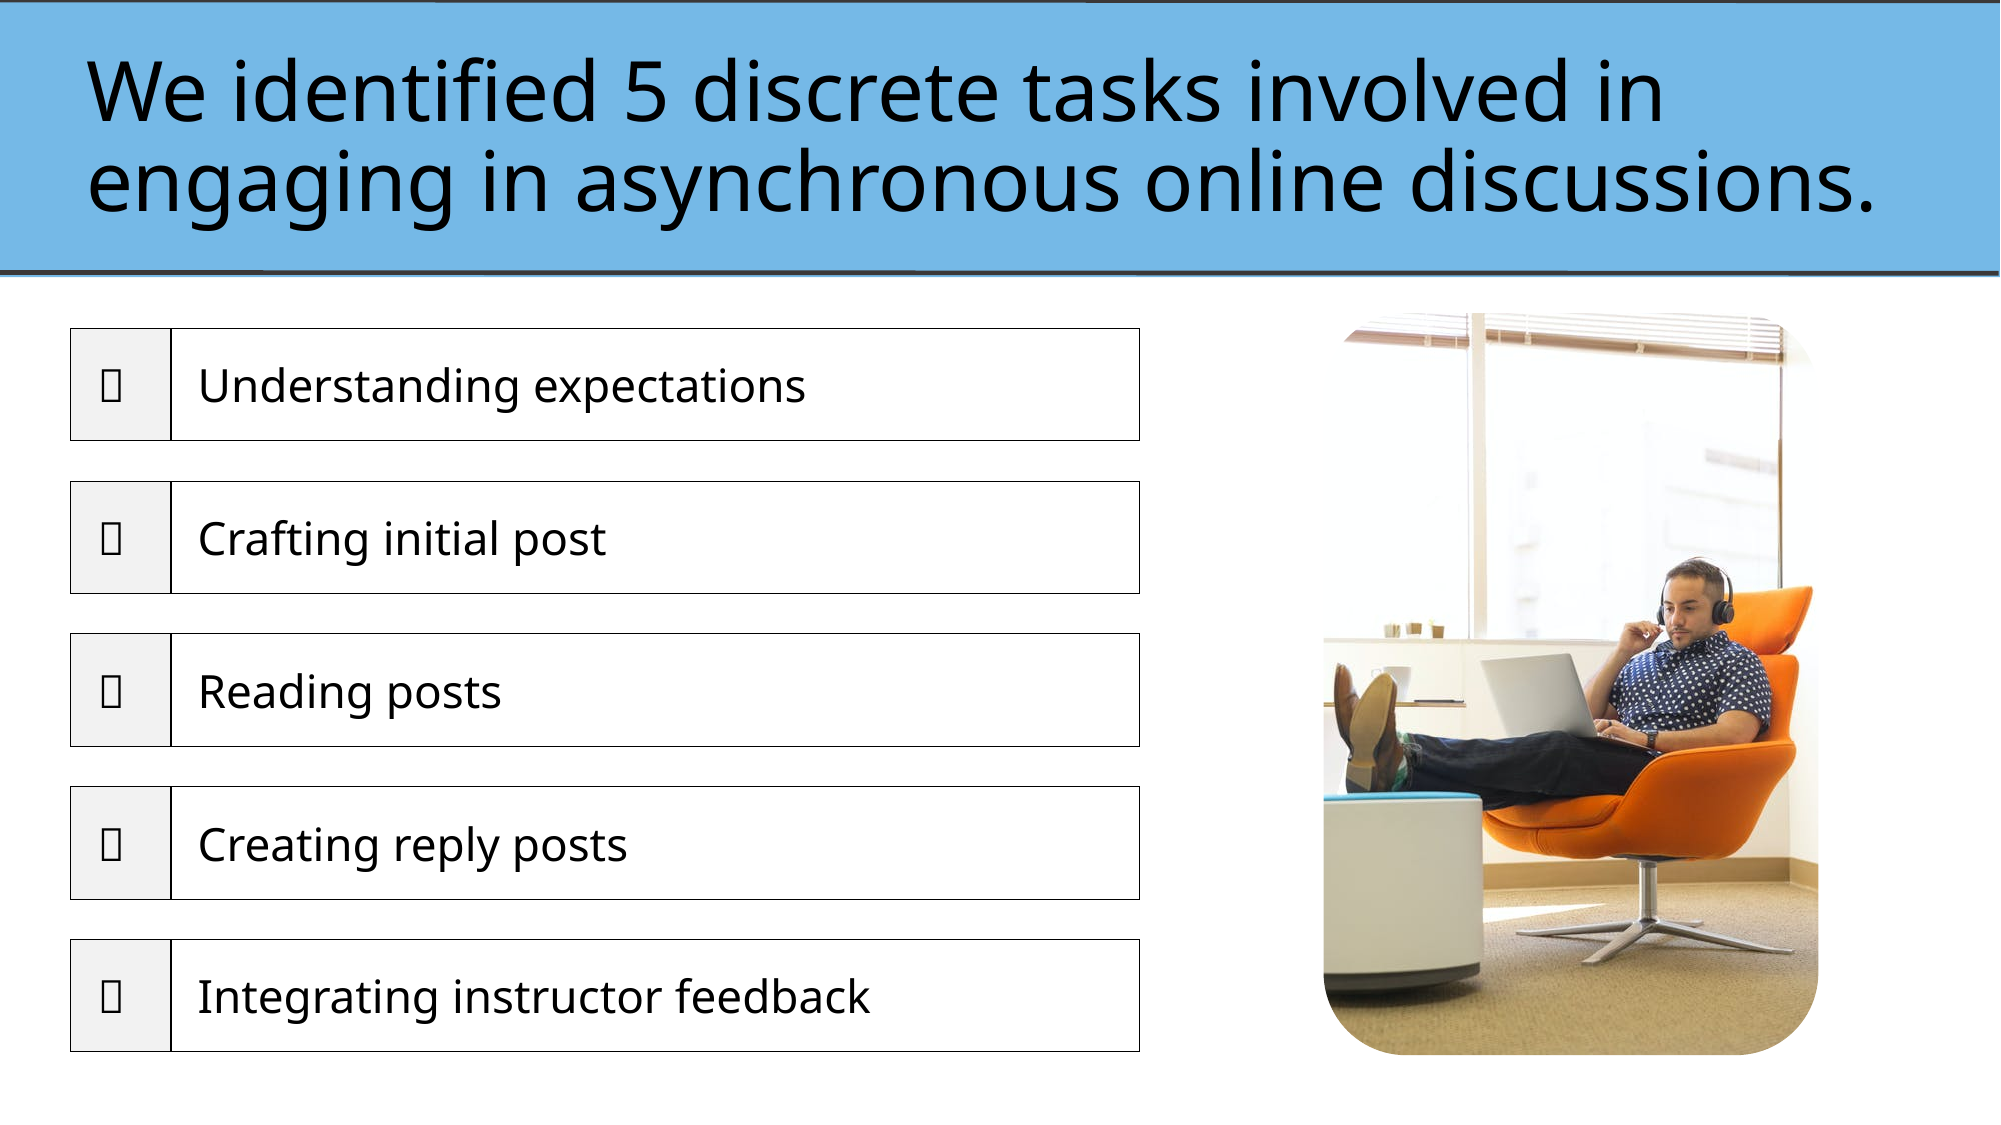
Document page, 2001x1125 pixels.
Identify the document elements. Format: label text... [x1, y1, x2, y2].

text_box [70, 939, 1140, 1052]
title We identified 5 discrete tasks involved in engaging in asynchronous online discussions. [71, 30, 1927, 249]
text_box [70, 633, 1140, 747]
picture [1323, 313, 1819, 1056]
text_box [0, 3, 2000, 278]
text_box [70, 328, 1140, 441]
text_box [70, 481, 1140, 594]
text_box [70, 786, 1140, 900]
